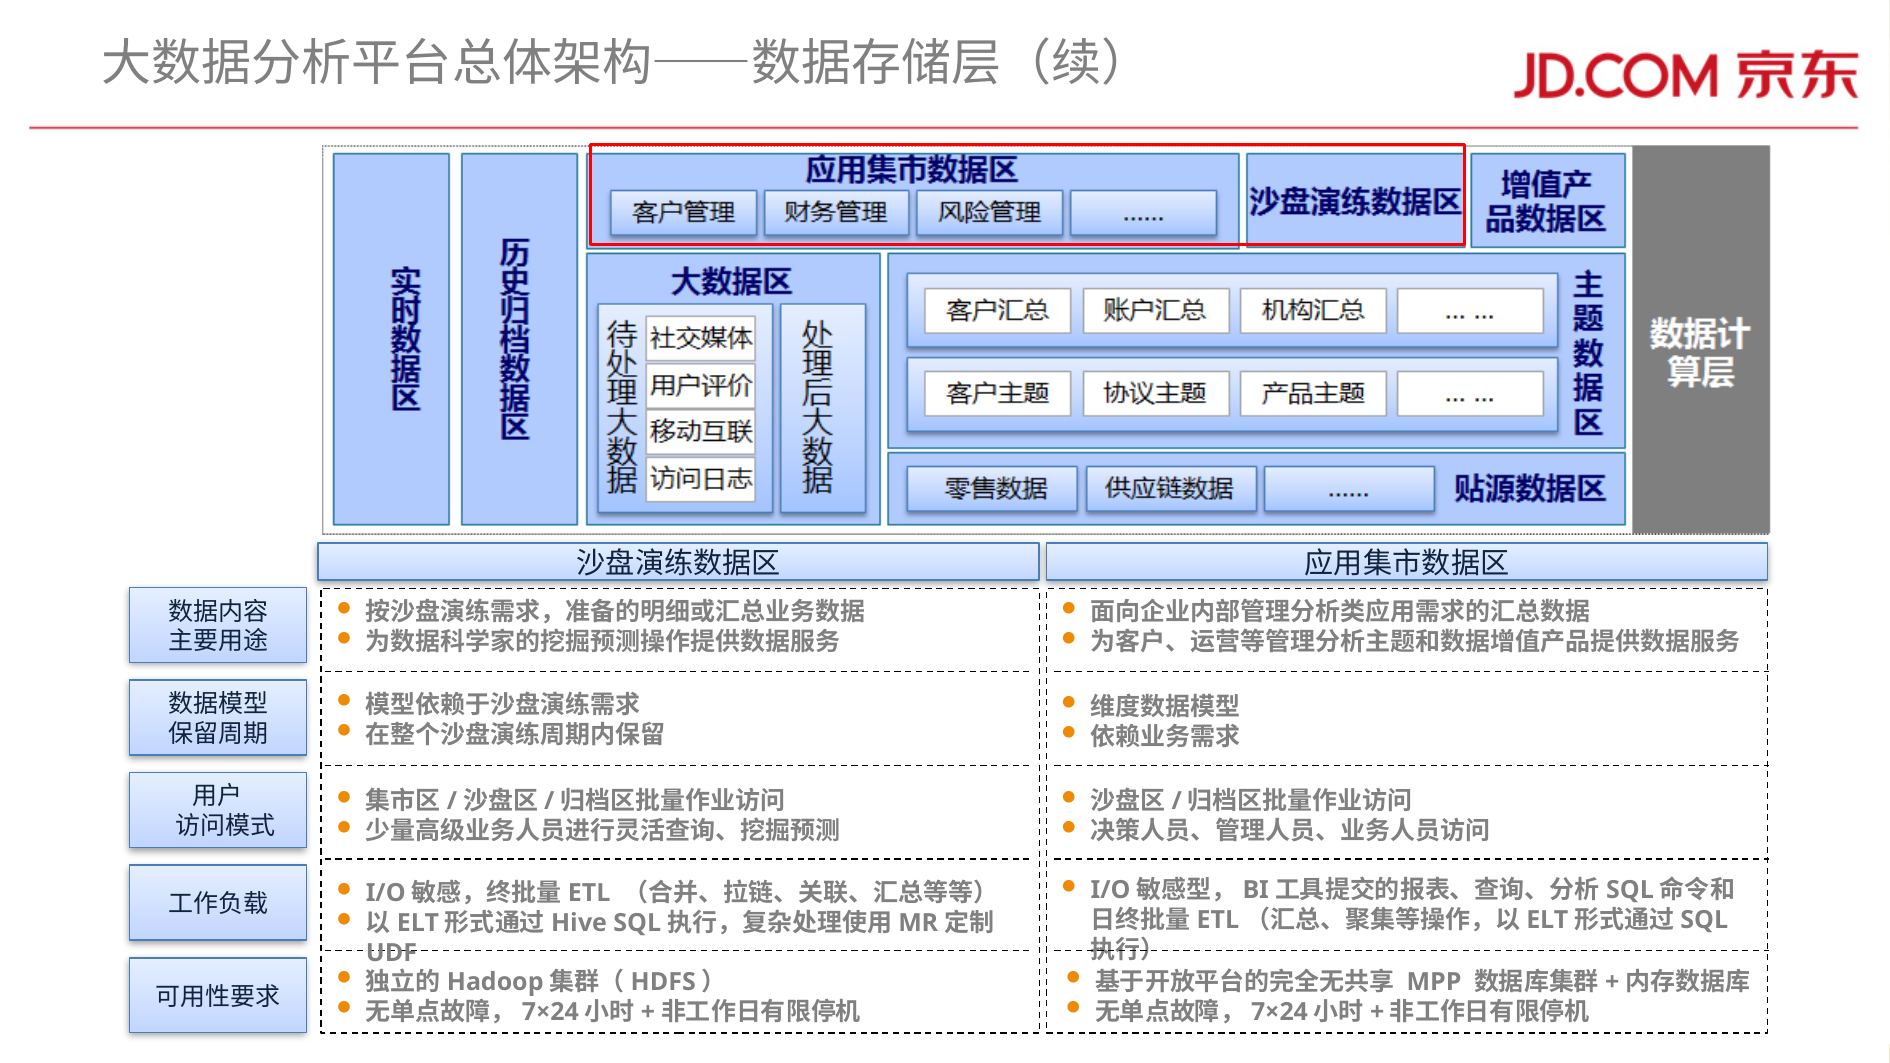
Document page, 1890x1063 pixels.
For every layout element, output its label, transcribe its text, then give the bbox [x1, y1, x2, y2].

text_box 模型依赖于沙盘演练需求 在整个沙盘演练周期内保留 [321, 681, 1027, 756]
text_box 用户 访问模式 [129, 772, 307, 848]
text_box 数据模型 保留周期 [129, 679, 307, 756]
text_box 集市区/沙盘区/归档区批量作业访问 少量高级业务人员进行灵活查询、挖掘预测 [321, 777, 1040, 852]
text_box I/O敏感型，BI工具提交的报表、查询、分析SQL命令和日终批量ETL（汇总、聚集等操作，以ELT形式通过SQL执行） [1046, 866, 1768, 971]
text_box 可用性要求 [129, 957, 307, 1033]
text_box 应用集市数据区 [1046, 543, 1768, 581]
text_box 数据内容 主要用途 [129, 587, 307, 663]
text_box 沙盘演练数据区 [317, 542, 1040, 581]
text_box 维度数据模型 依赖业务需求 [1046, 682, 1768, 758]
text_box [320, 588, 1040, 1033]
text_box 独立的Hadoop集群（HDFS） 无单点故障，7×24小时+非工作日有限停机 [321, 957, 1045, 1033]
text_box [1046, 971, 1051, 1033]
title 大数据分析平台总体架构——数据存储层（续） [87, 23, 1421, 85]
text_box 工作负载 [129, 864, 307, 941]
text_box [1046, 758, 1768, 777]
text_box I/O敏感，终批量ETL （合并、拉链、关联、汇总等等） 以ELT形式通过Hive SQL执行，复杂处理使用MR定制UDF [321, 869, 1040, 957]
text_box 基于开放平台的完全无共享 MPP 数据库集群+内存数据库 无单点故障，7×24小时+非工作日有限停机 [1051, 957, 1772, 1033]
text_box [1046, 852, 1768, 866]
text_box 面向企业内部管理分析类应用需求的汇总数据 为客户、运营等管理分析主题和数据增值产品提供数据服务 [1046, 588, 1768, 663]
picture [0, 0, 1890, 1063]
text_box [1046, 663, 1768, 682]
text_box 沙盘区/归档区批量作业访问 决策人员、管理人员、业务人员访问 [1046, 777, 1768, 852]
